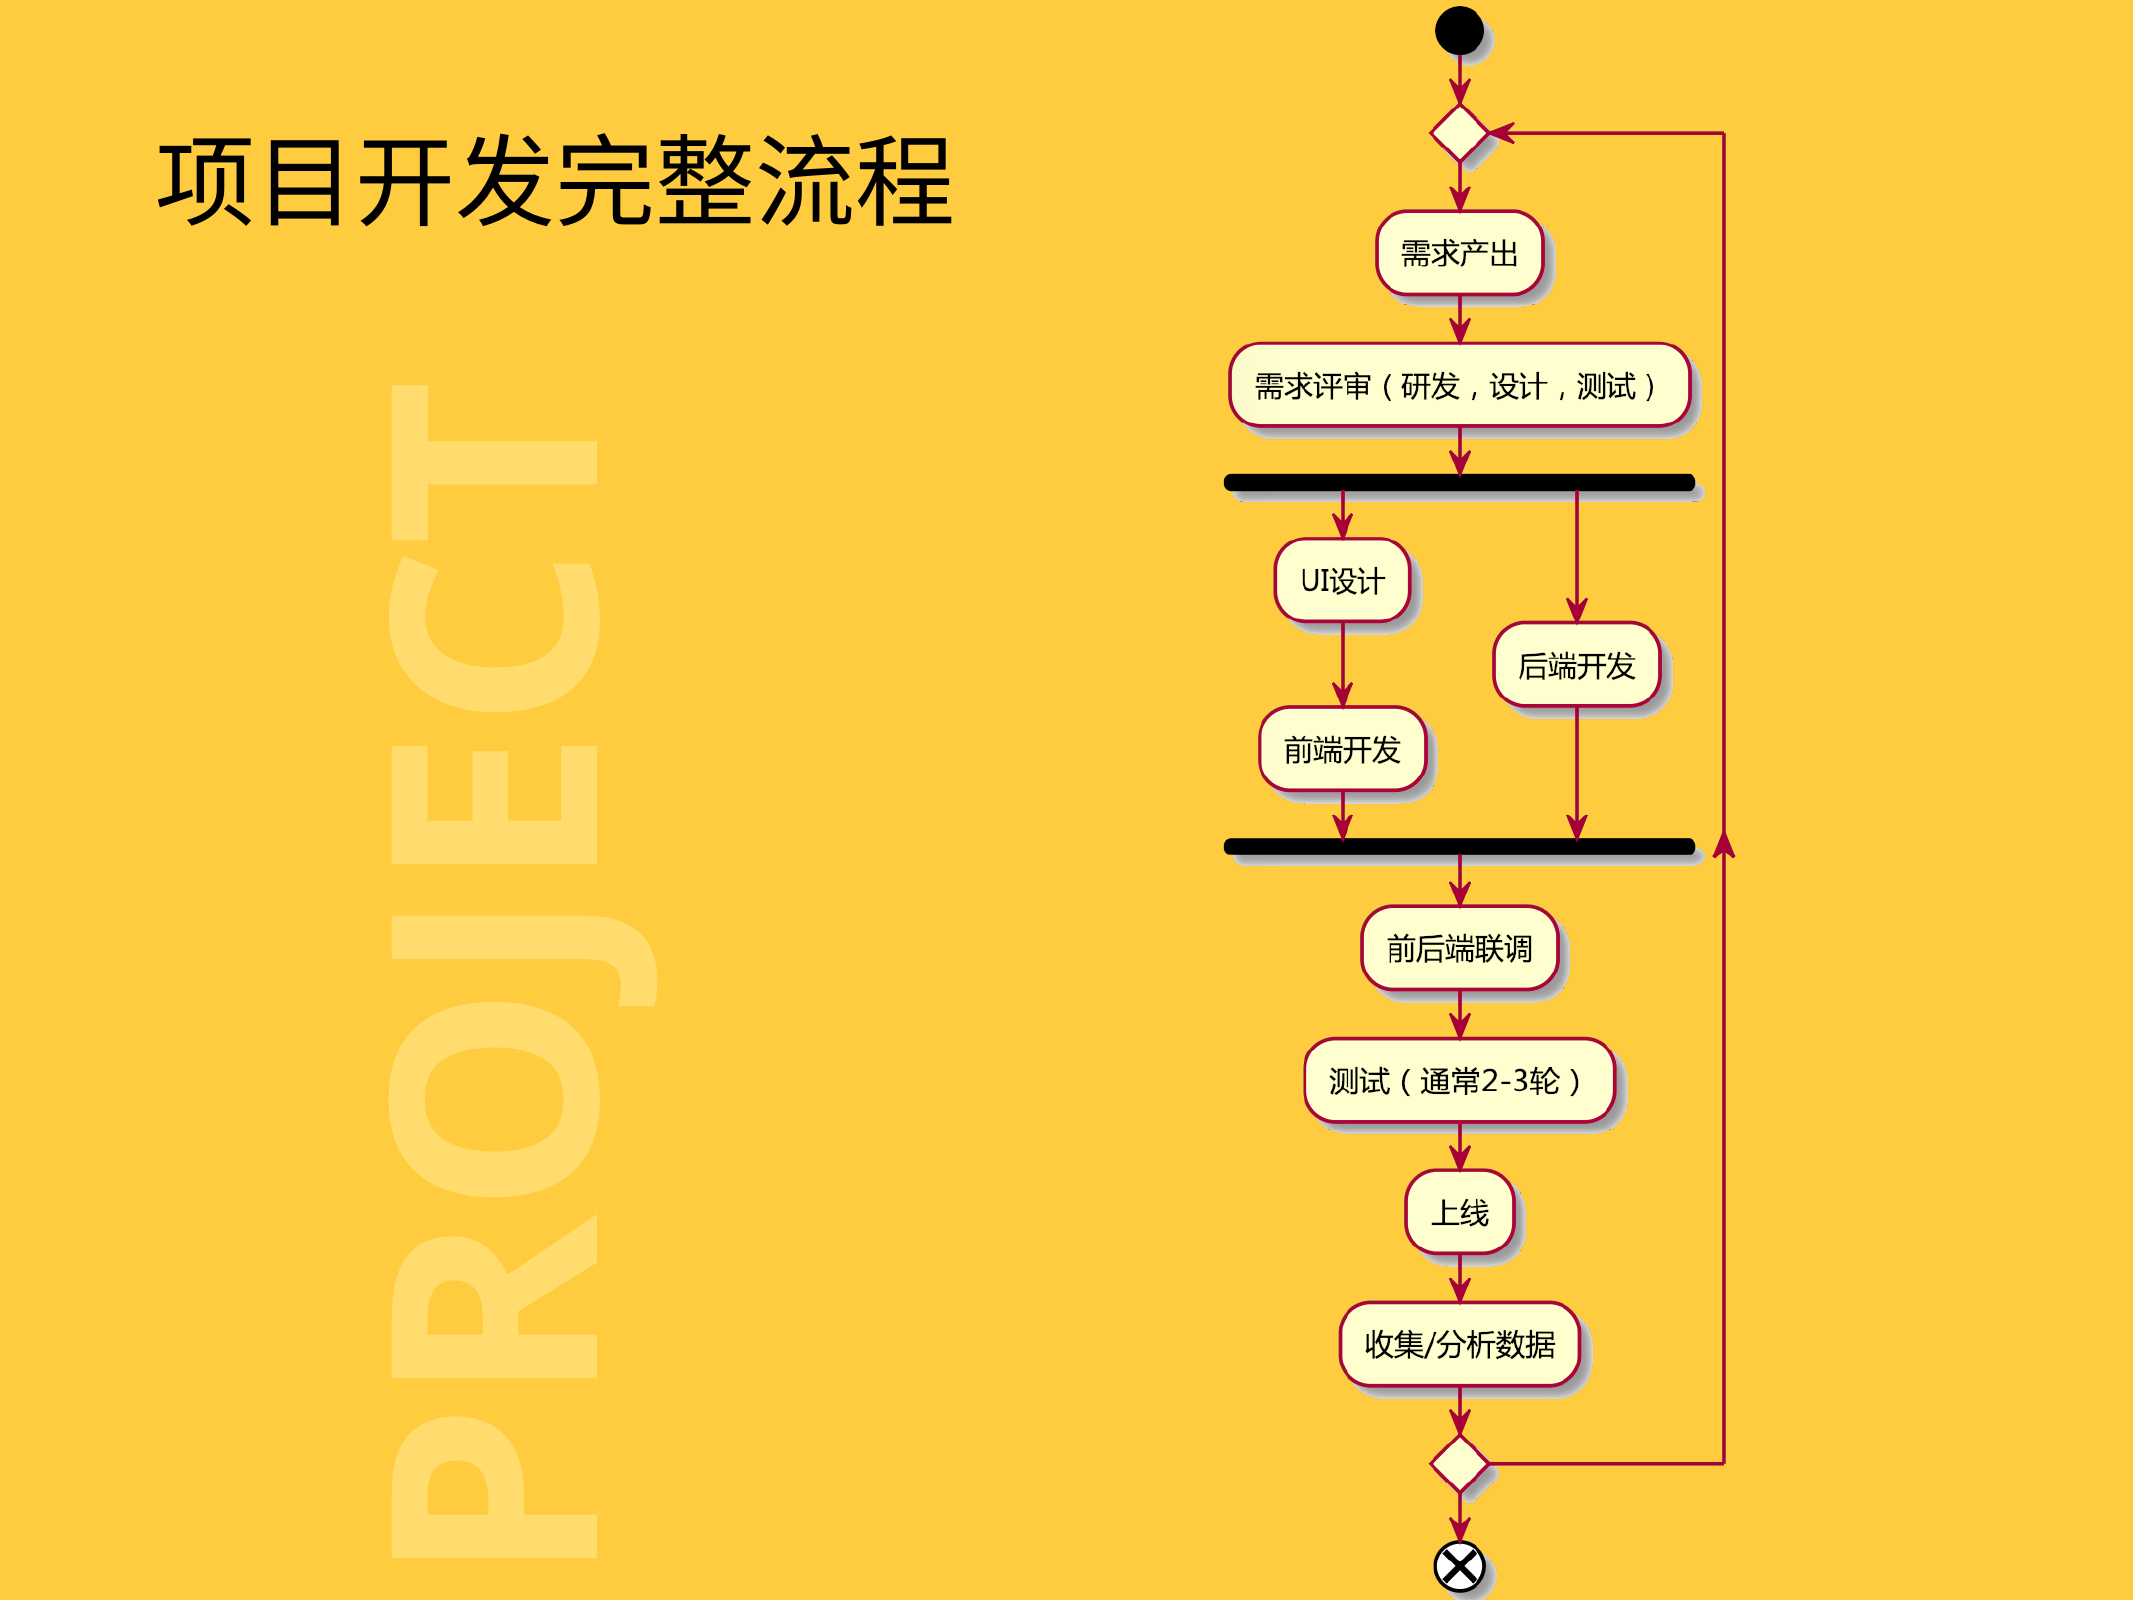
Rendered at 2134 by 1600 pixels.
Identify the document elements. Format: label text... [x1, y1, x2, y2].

picture [1218, 0, 1779, 1600]
text_box 项目开发完整流程 [146, 110, 964, 247]
text_box PROJECT [301, 236, 663, 1600]
